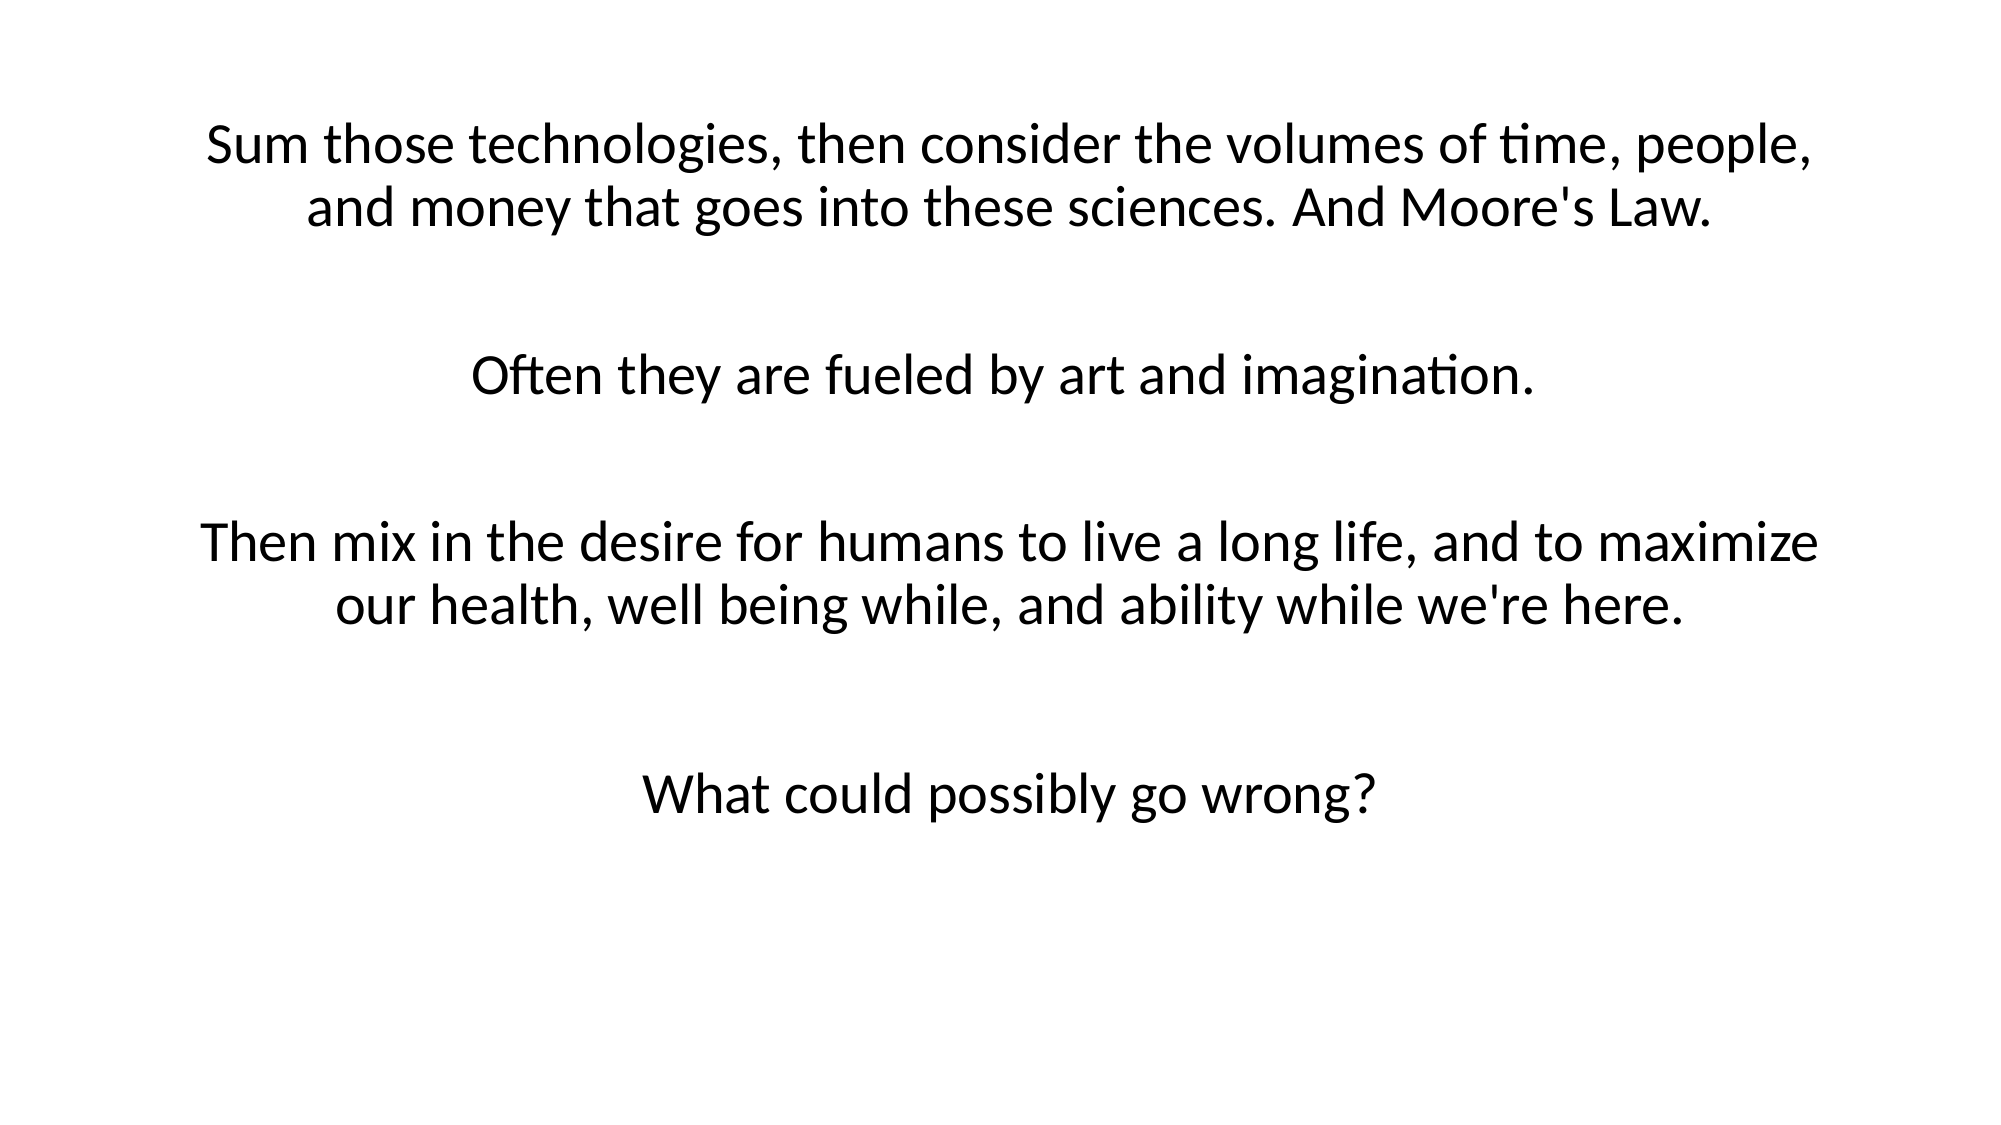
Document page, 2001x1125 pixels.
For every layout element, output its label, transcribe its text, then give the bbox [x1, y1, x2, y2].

list Sum those technologies, then consider the volumes of time, people, and money that goes into these sciences. And Moore's Law. Often they are fueled by art and imagination. Then mix in the desire for humans to live a long life, and to maximize our health, well being while, and ability while we're here. [147, 105, 1873, 747]
text_box What could possibly go wrong? [147, 747, 1873, 833]
